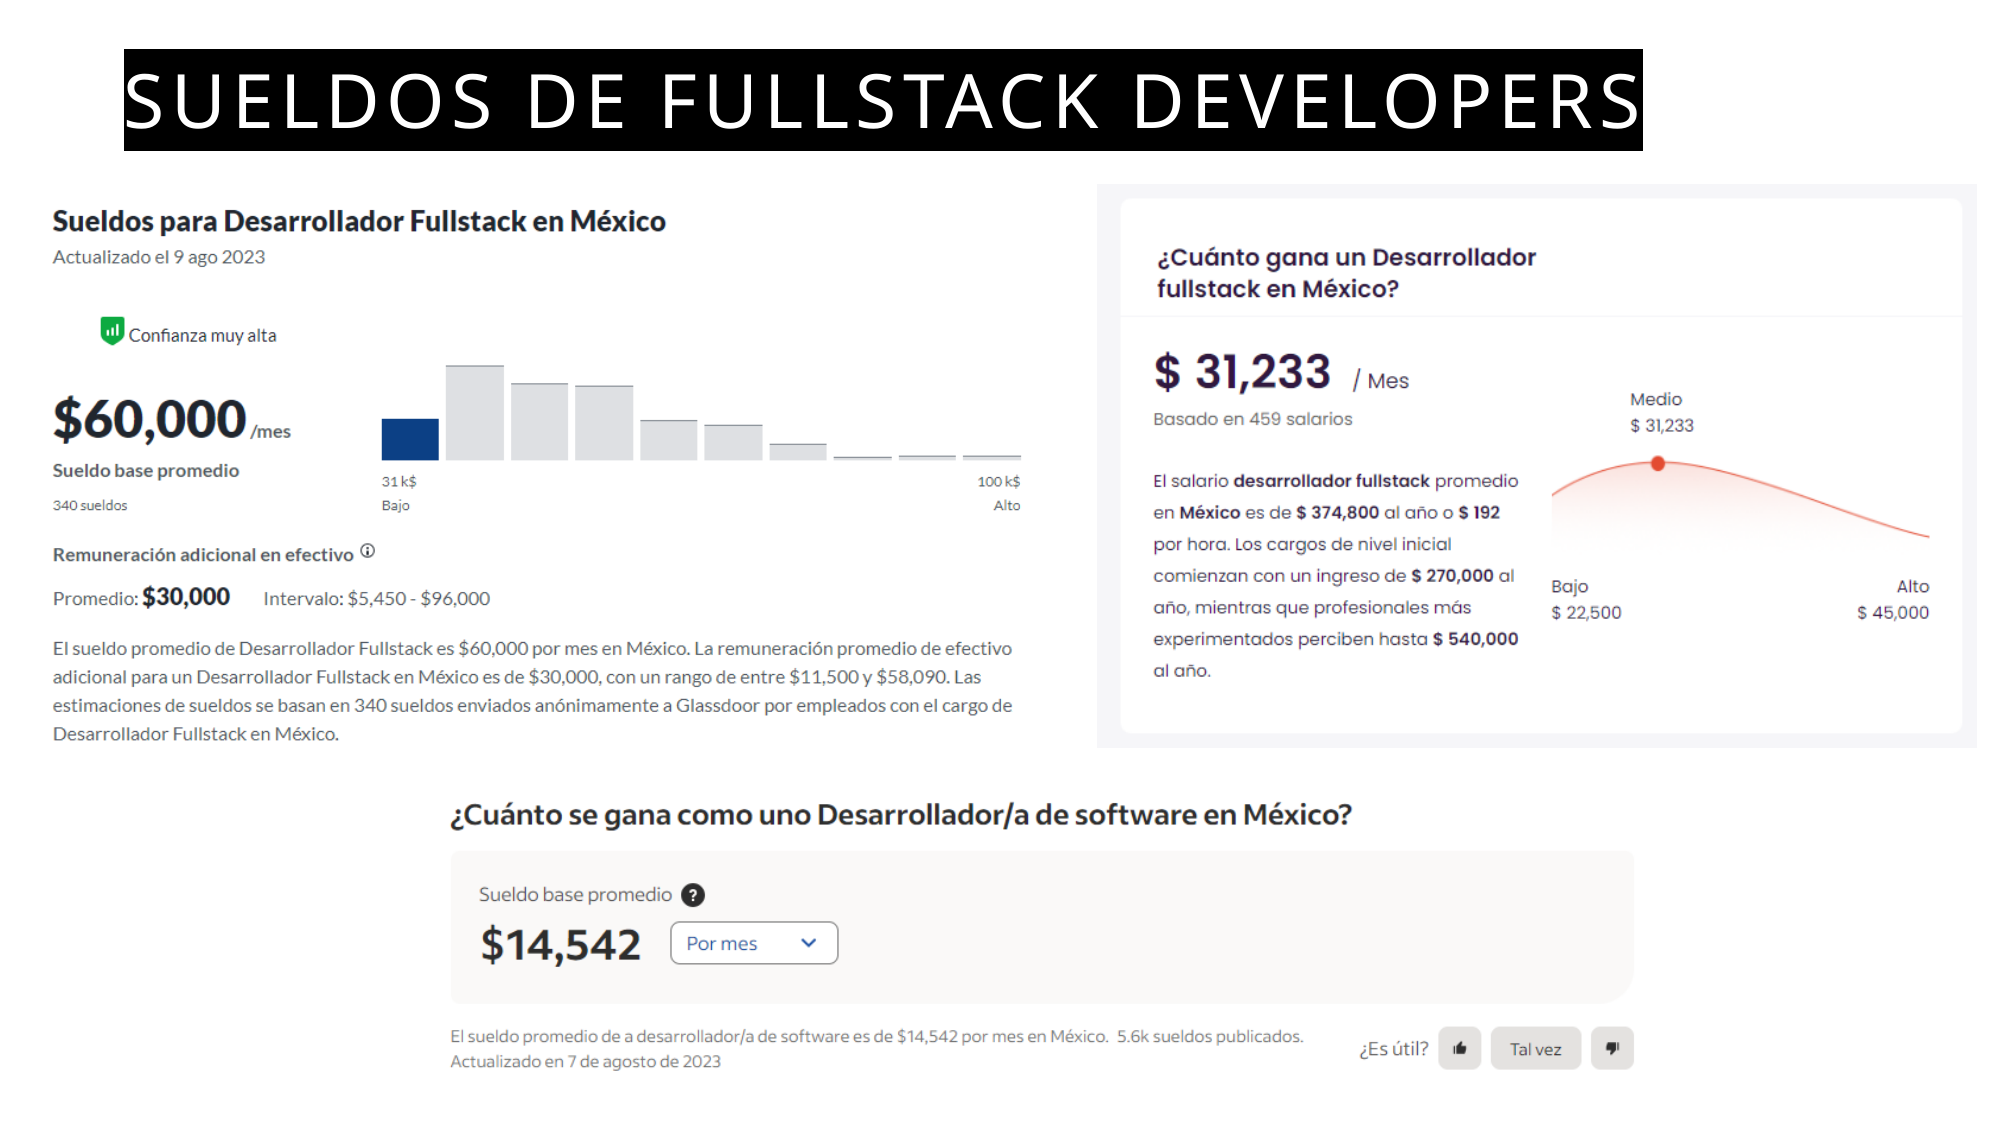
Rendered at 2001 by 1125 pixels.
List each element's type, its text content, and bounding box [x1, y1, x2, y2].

title SUELDOS DE FULLSTACK DEVELOPERS [108, 30, 1852, 152]
picture [19, 184, 1052, 763]
picture [426, 790, 1646, 1096]
picture [1096, 184, 1977, 748]
